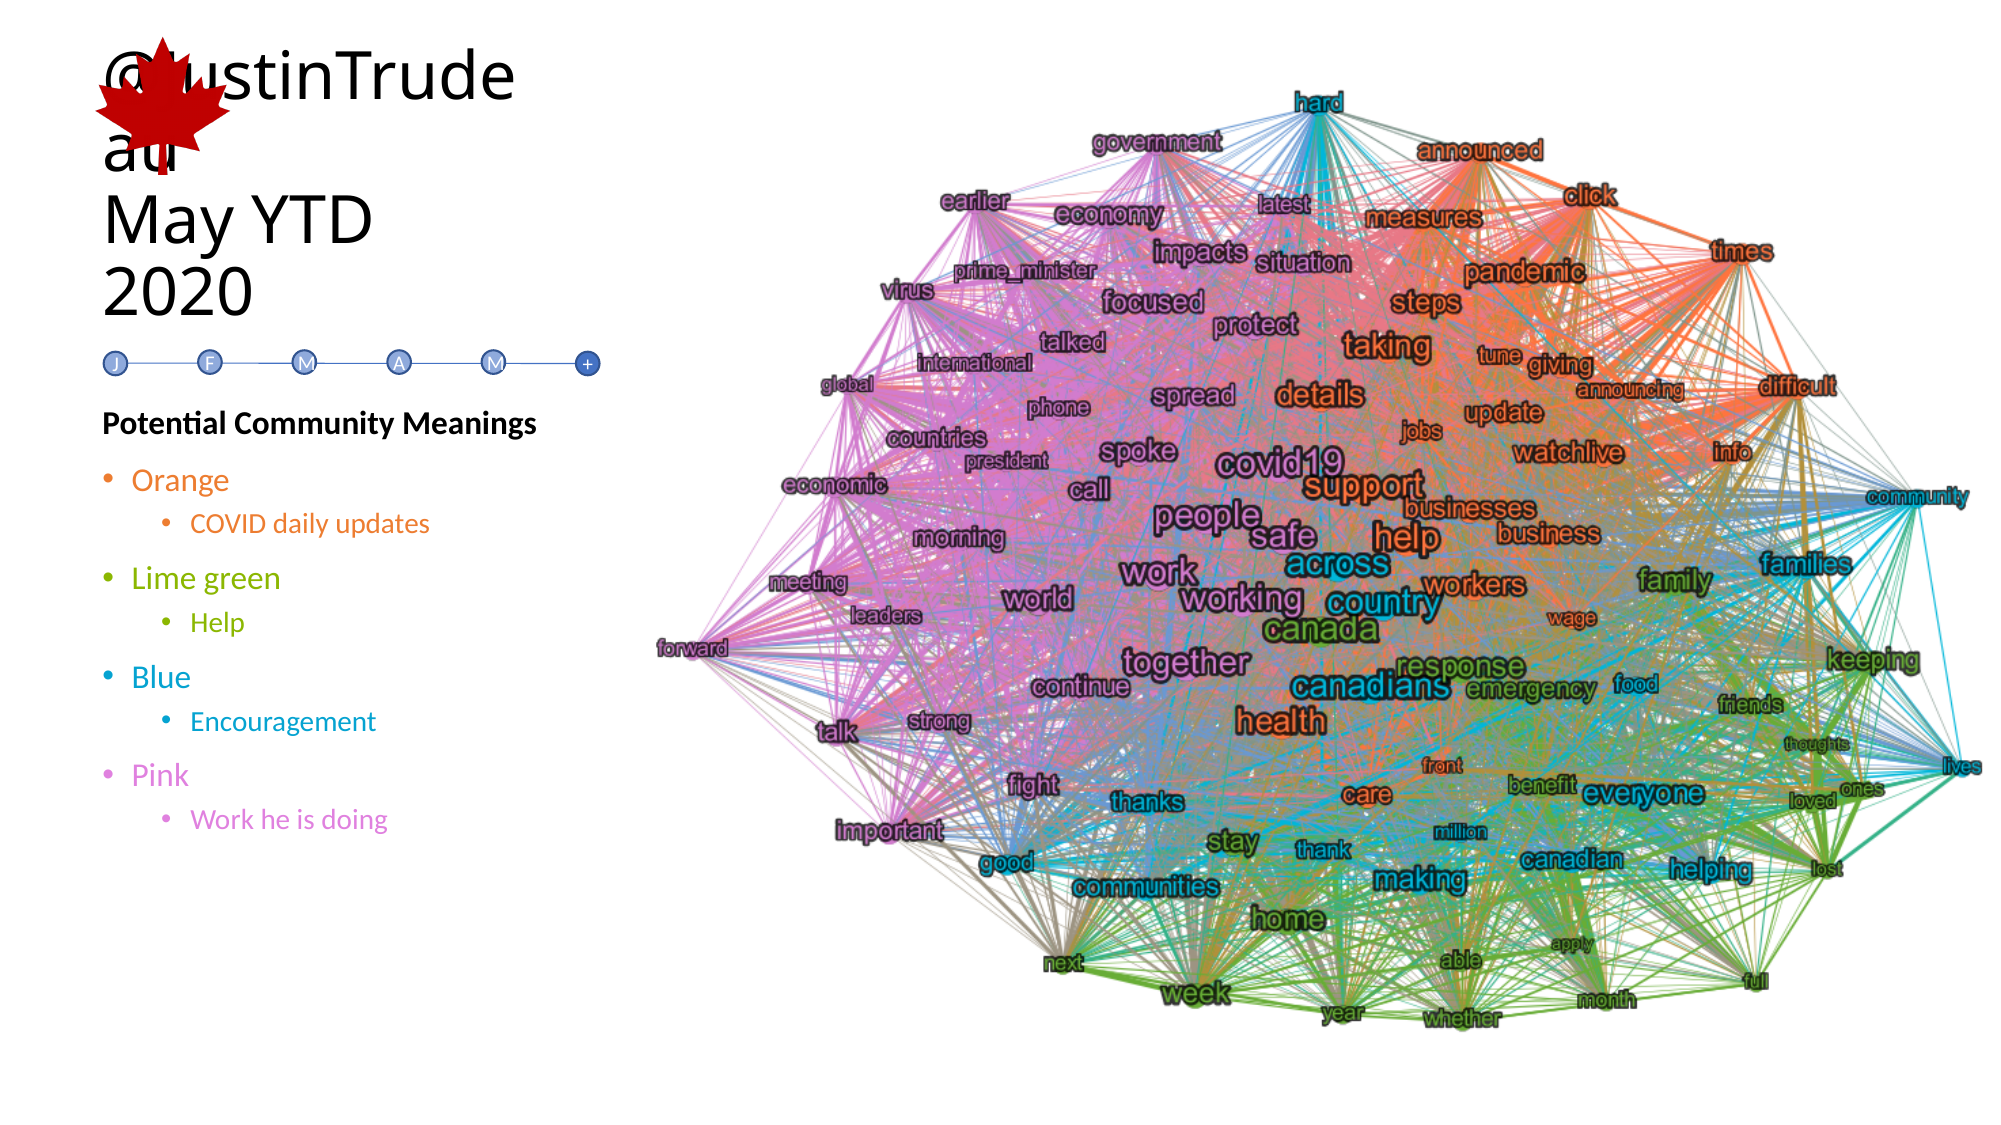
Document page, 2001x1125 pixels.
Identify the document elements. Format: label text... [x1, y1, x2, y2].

picture [654, 87, 1988, 1038]
text_box F [197, 364, 223, 375]
text_box M [480, 364, 507, 375]
text_box + [574, 350, 601, 377]
title @JustinTrudeau May YTD 2020 [87, 75, 550, 337]
text_box J [102, 350, 129, 377]
text_box M [291, 349, 318, 362]
picture [87, 30, 238, 181]
text_box M [291, 364, 317, 375]
list Potential Community Meanings Orange COVID daily updates Lime green Help Blue Encouragement Pink Work he is doing [87, 337, 654, 963]
text_box M [480, 349, 507, 362]
text_box A [386, 364, 412, 375]
text_box A [386, 349, 412, 362]
text_box F [197, 349, 223, 362]
